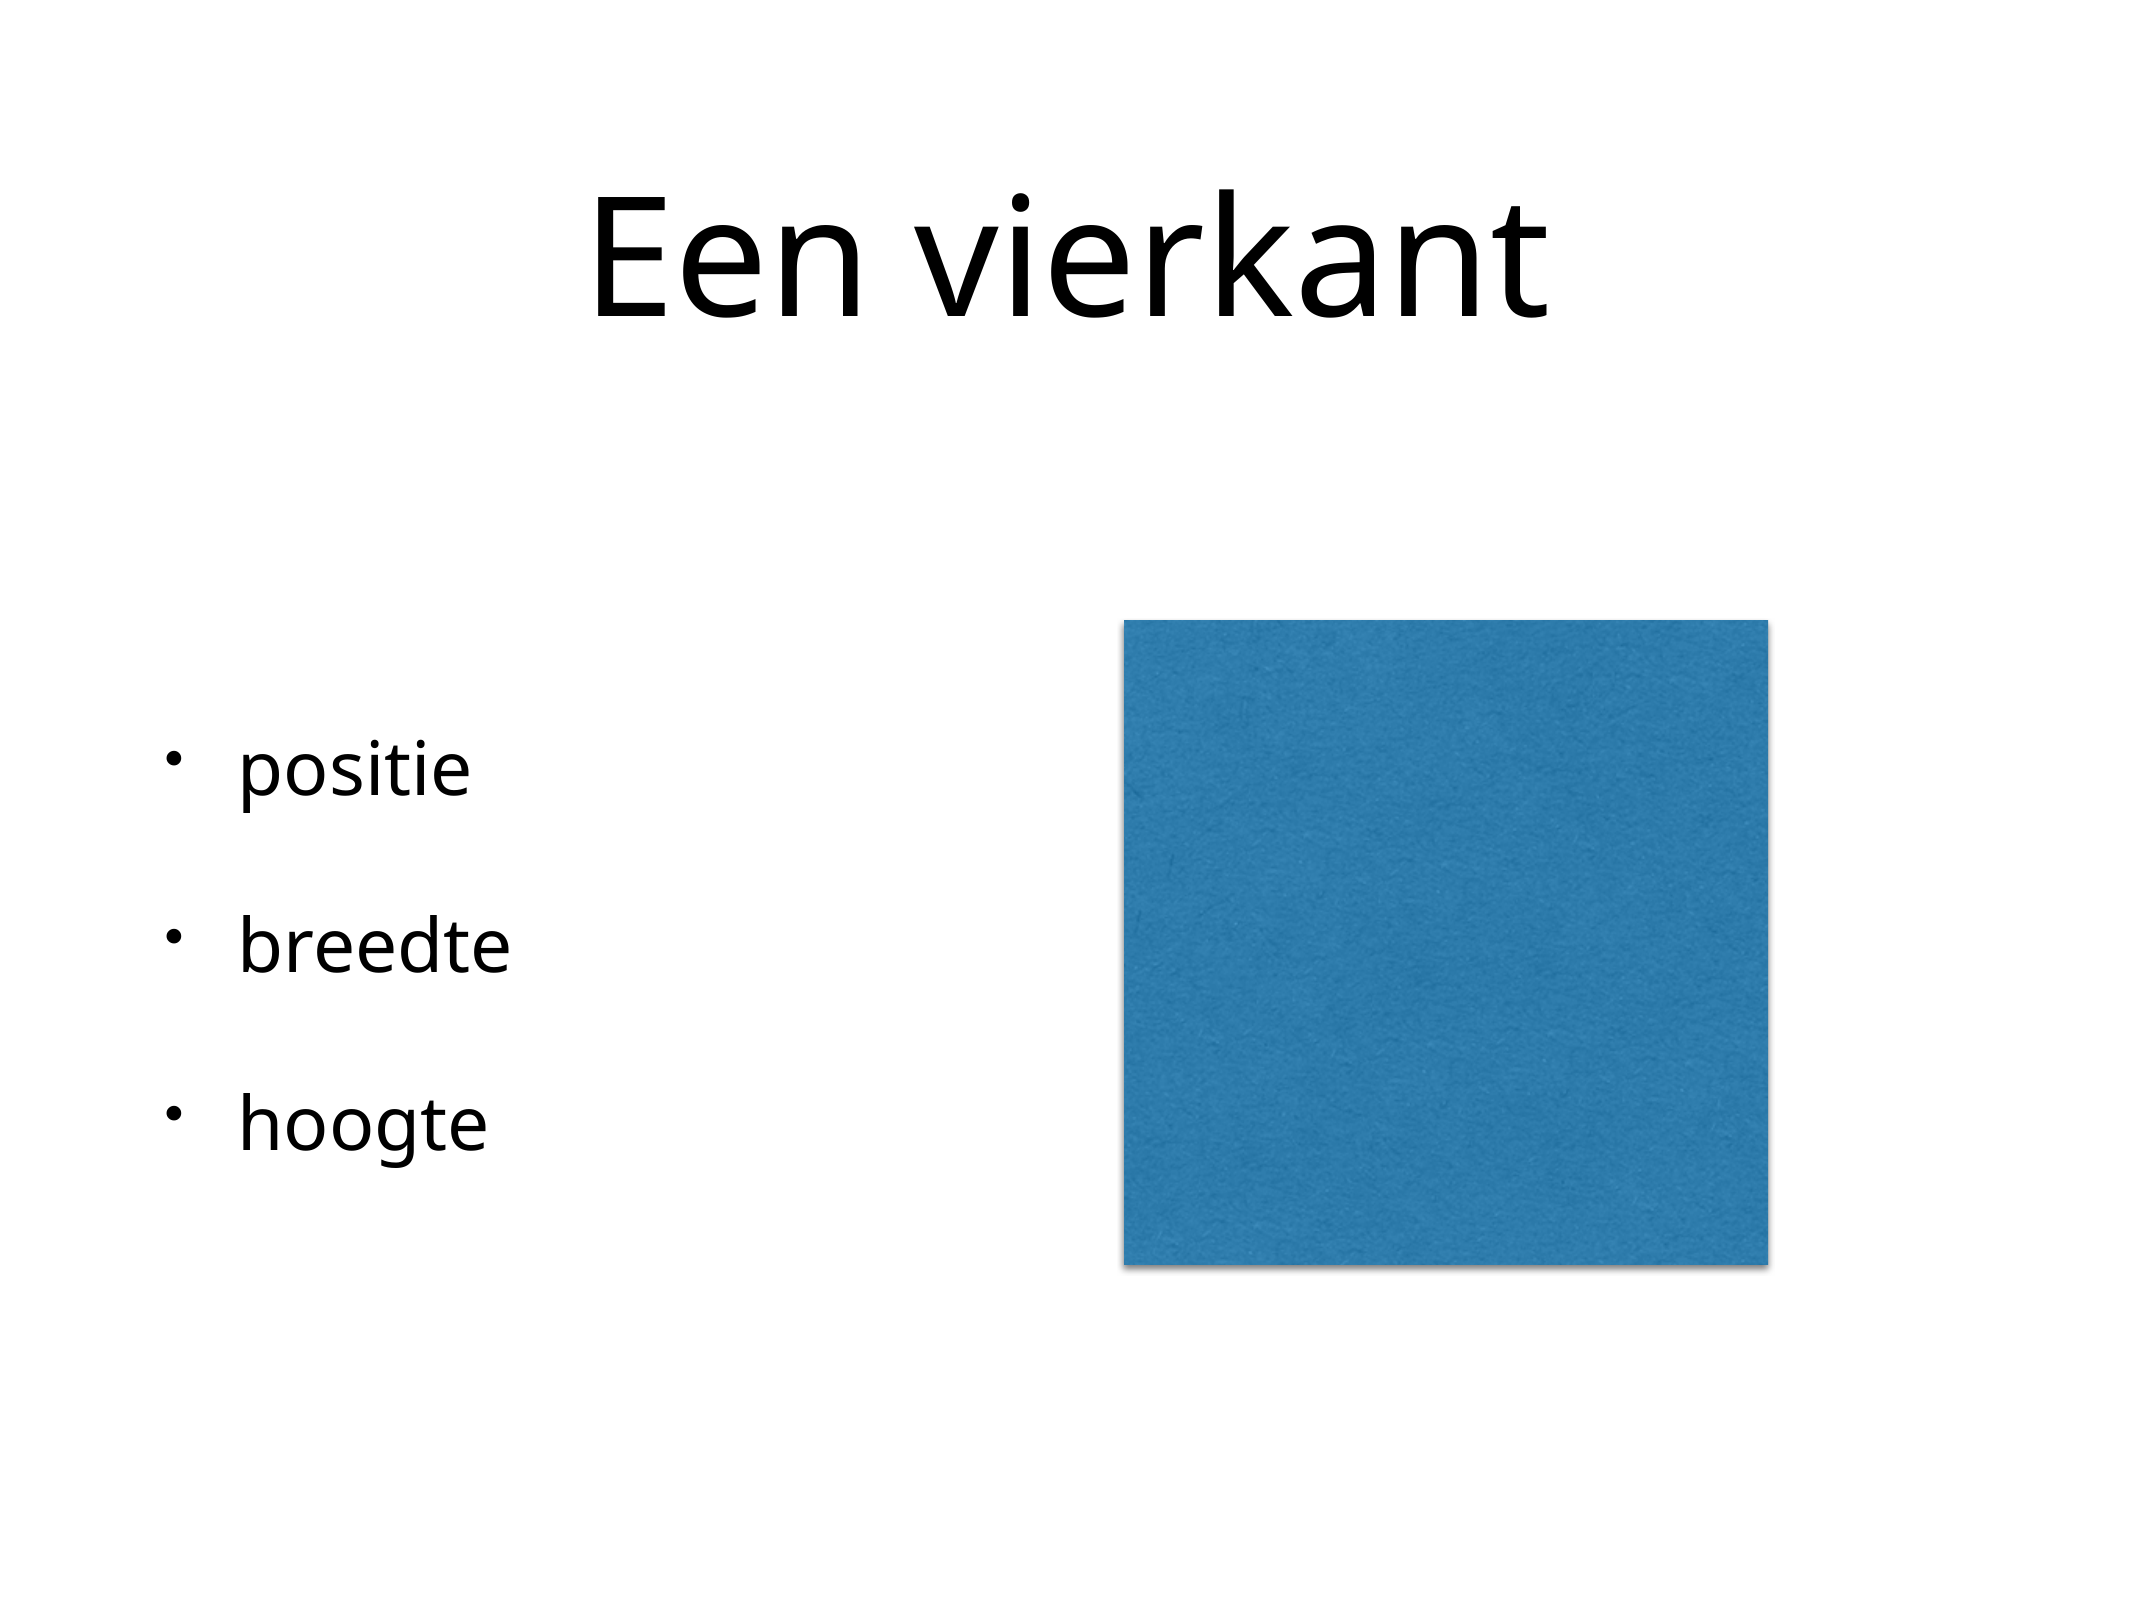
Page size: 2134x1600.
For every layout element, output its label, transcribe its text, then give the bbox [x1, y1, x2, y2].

list positie breedte hoogte [155, 426, 1978, 1459]
text_box [1124, 620, 1769, 1265]
title Een vierkant [155, 72, 1978, 426]
